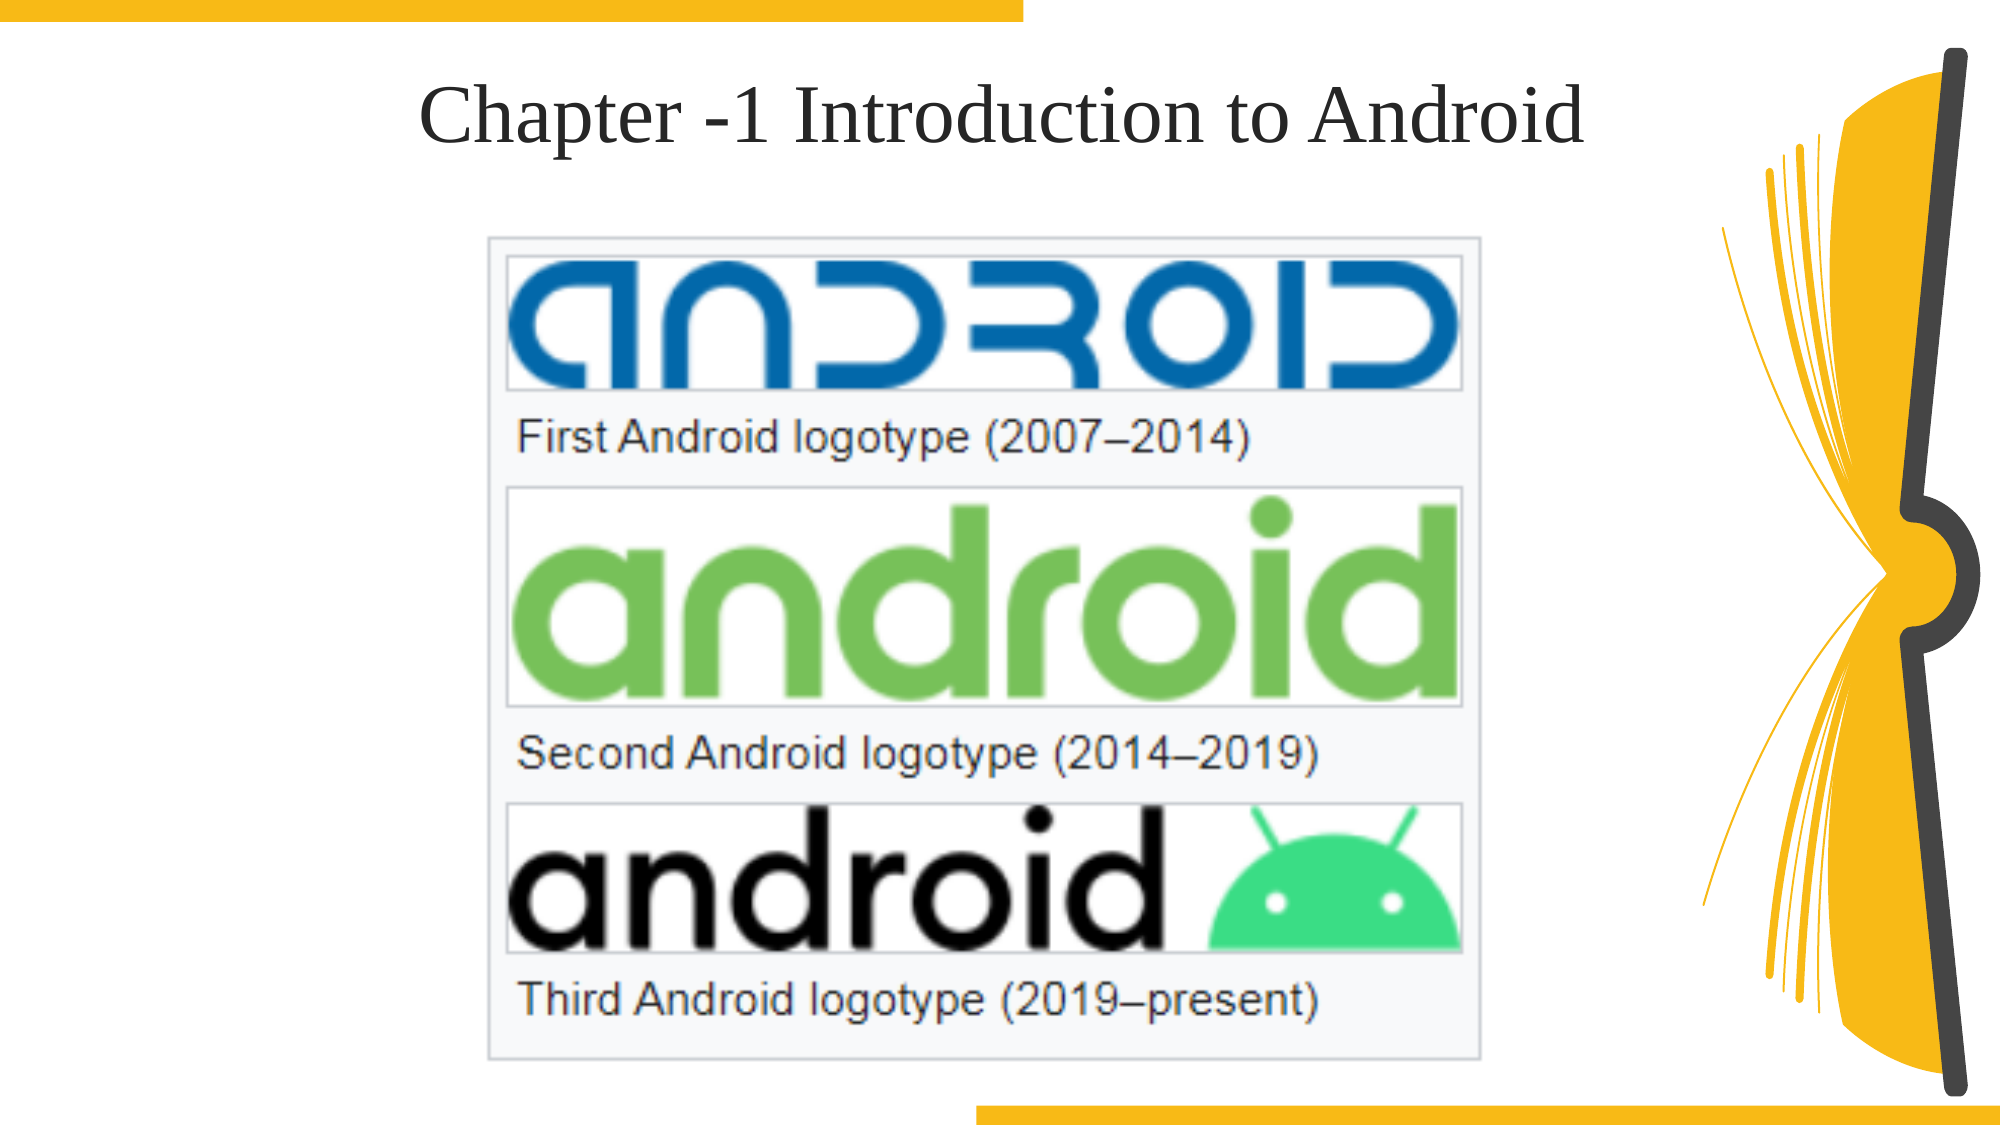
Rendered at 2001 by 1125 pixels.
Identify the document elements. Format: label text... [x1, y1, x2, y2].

list Chapter -1 Introduction to Android [53, 55, 1943, 175]
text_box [1516, 433, 2000, 713]
text_box [975, 1104, 2000, 1125]
picture [452, 201, 1516, 1086]
text_box [0, 0, 1024, 23]
